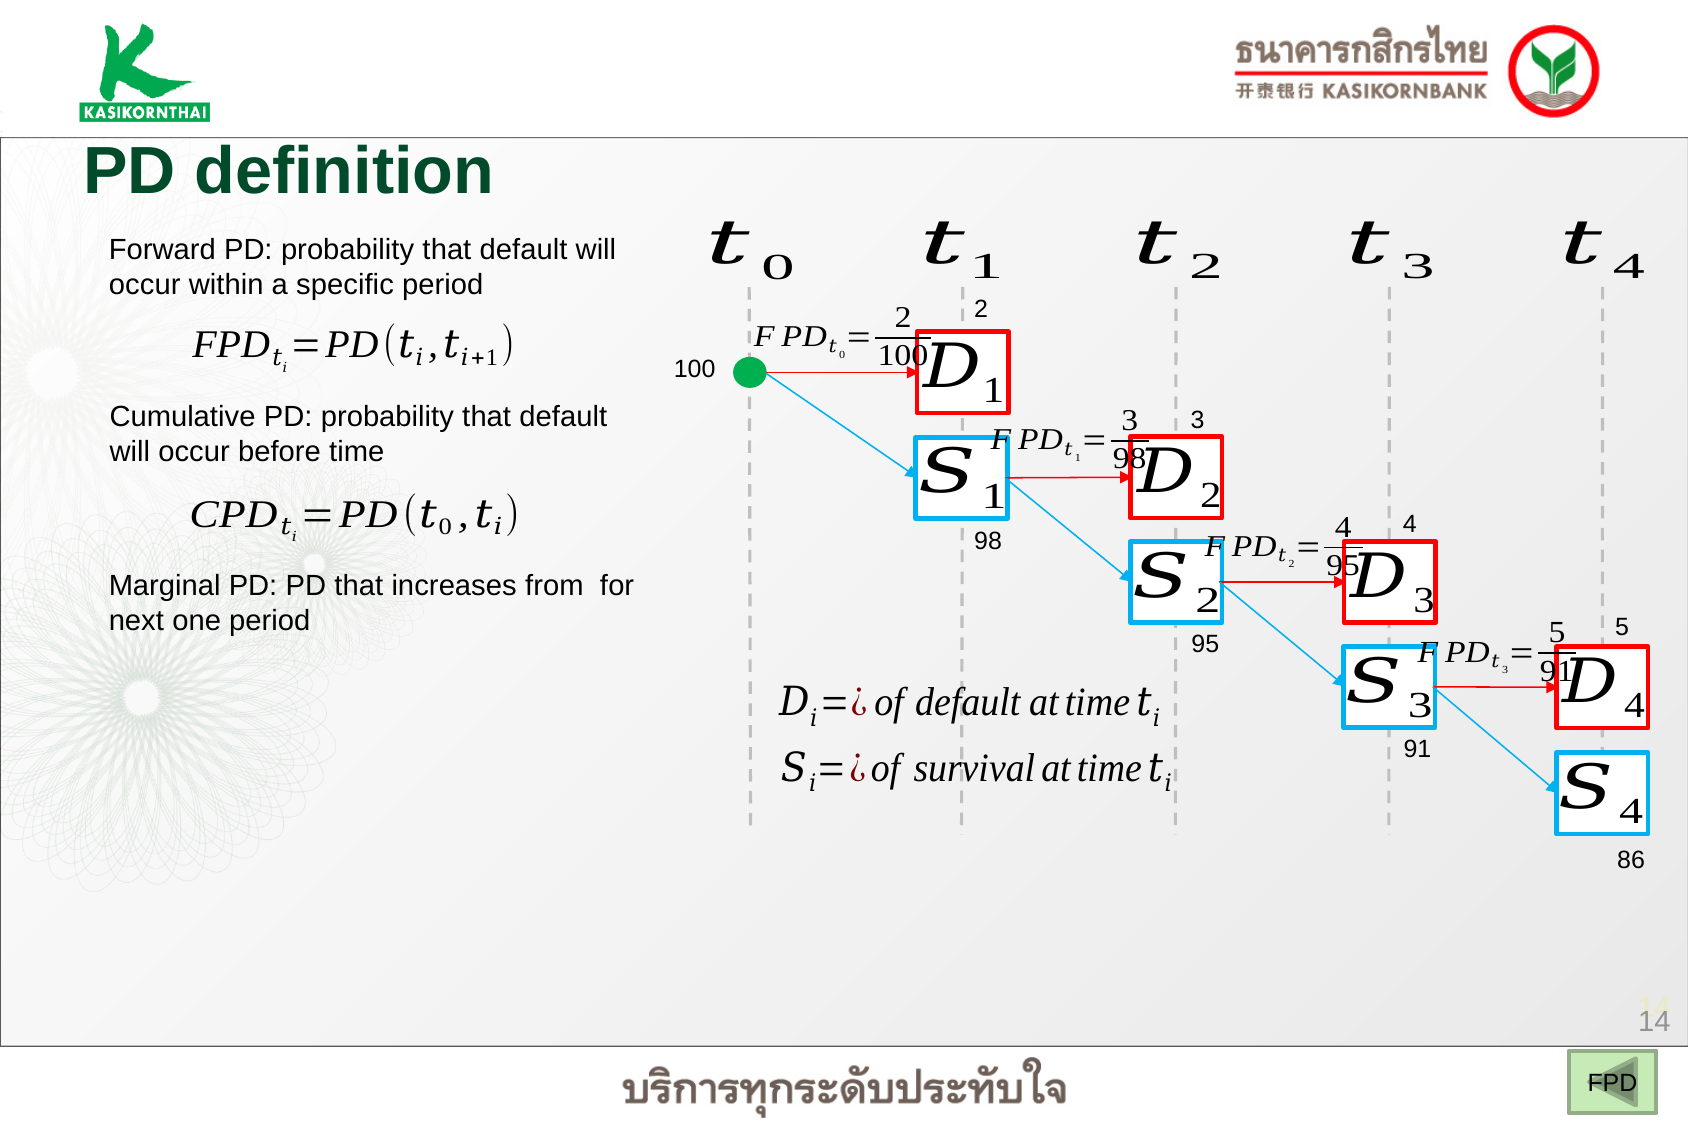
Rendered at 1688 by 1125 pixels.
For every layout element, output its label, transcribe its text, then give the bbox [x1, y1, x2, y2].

picture [1233, 23, 1601, 120]
text_box 3 [1182, 395, 1230, 441]
text_box [756, 357, 767, 387]
text_box Forward PD: probability that default will occur within a specific period [94, 222, 655, 308]
text_box 95 [1182, 620, 1214, 665]
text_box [1004, 477, 1133, 583]
text_box PD definition [67, 135, 721, 198]
text_box 4 [1394, 500, 1462, 546]
text_box 91 [1394, 725, 1427, 771]
text_box 2 [959, 285, 1017, 331]
text_box 100 [646, 344, 743, 390]
picture [79, 23, 210, 122]
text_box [764, 372, 919, 479]
text_box 98 [968, 517, 999, 563]
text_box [1432, 686, 1559, 794]
picture [0, 1049, 1688, 1125]
text_box FPD [1567, 1049, 1658, 1115]
text_box 5 [1609, 603, 1650, 648]
text_box 86 [1602, 836, 1665, 881]
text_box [1219, 581, 1347, 688]
